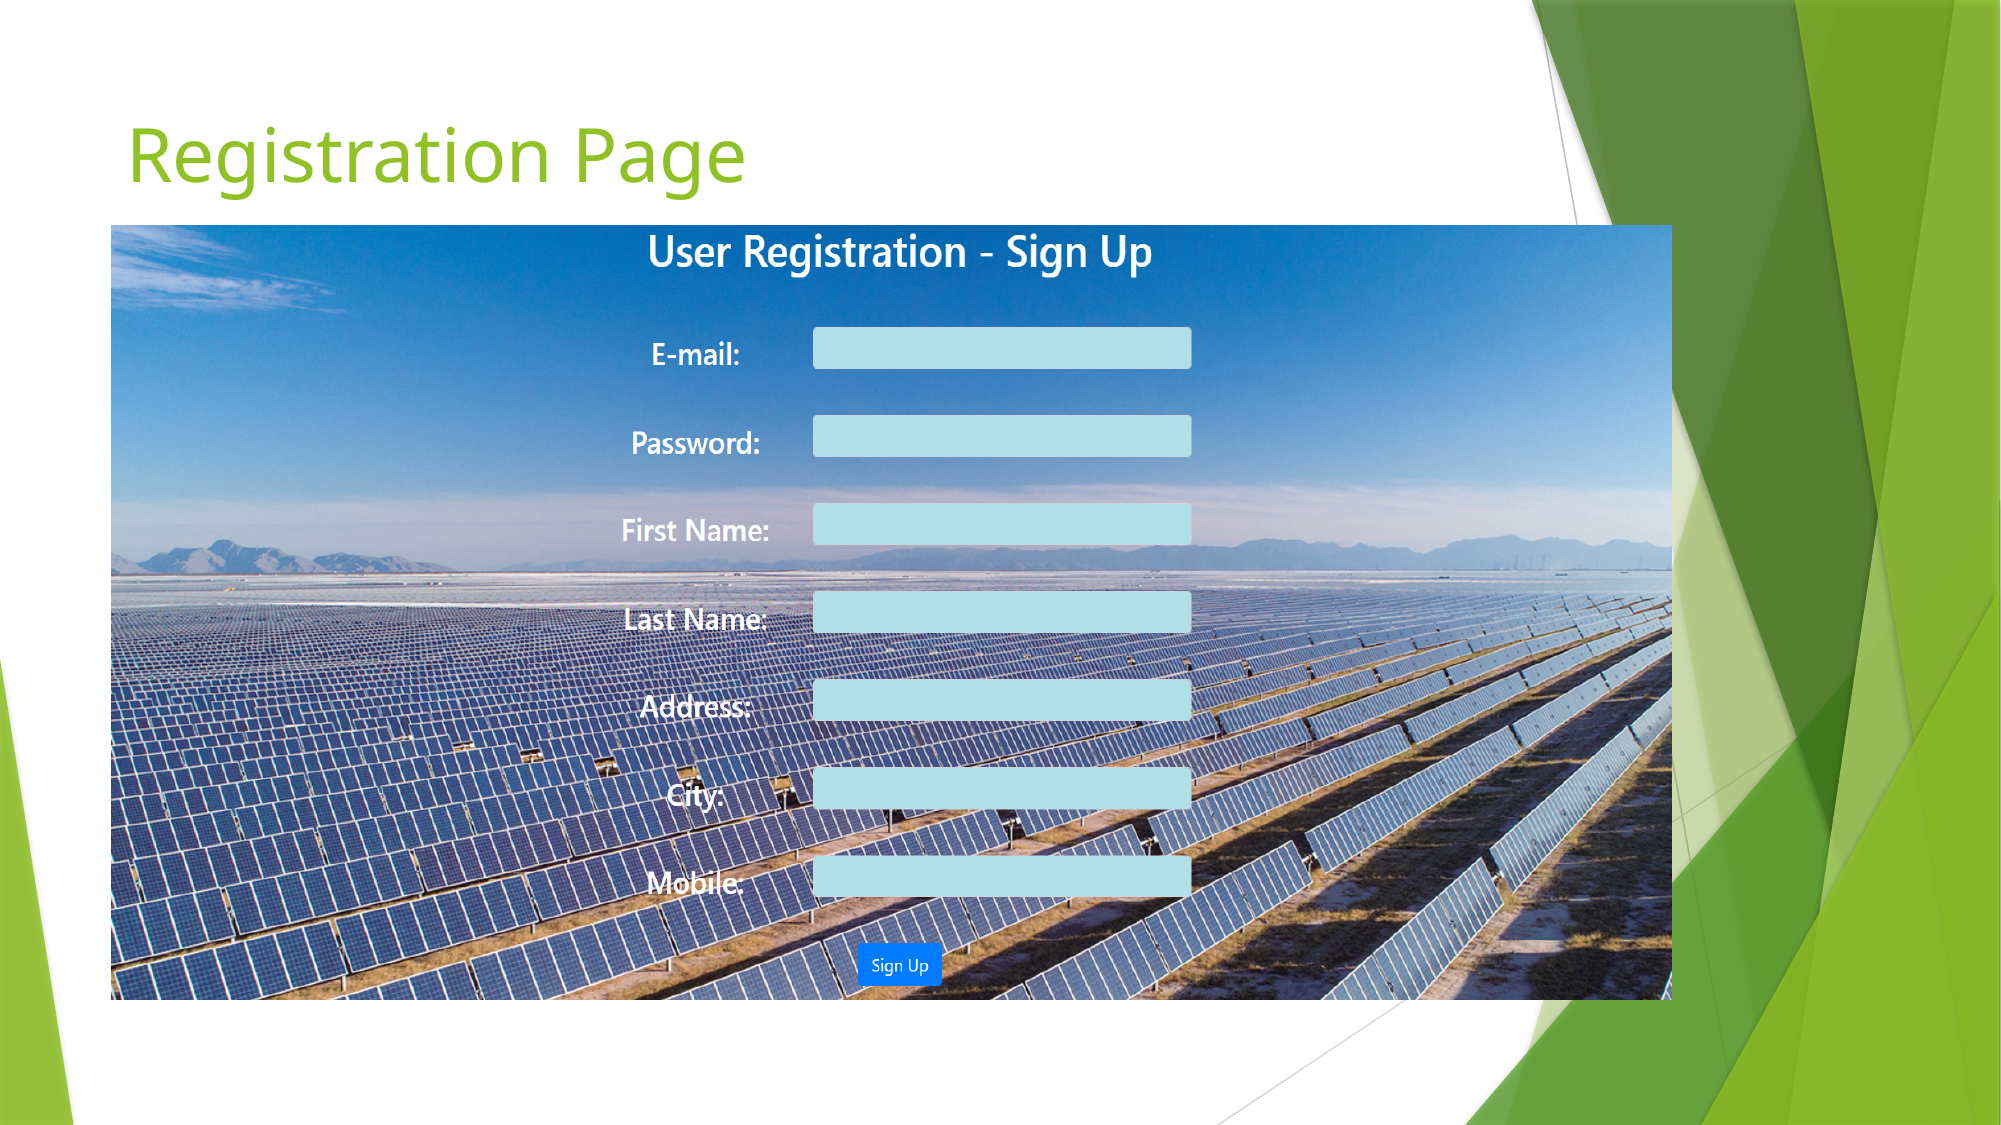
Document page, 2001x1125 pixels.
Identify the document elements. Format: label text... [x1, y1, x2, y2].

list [110, 224, 1673, 1001]
title Registration Page [111, 99, 1522, 224]
